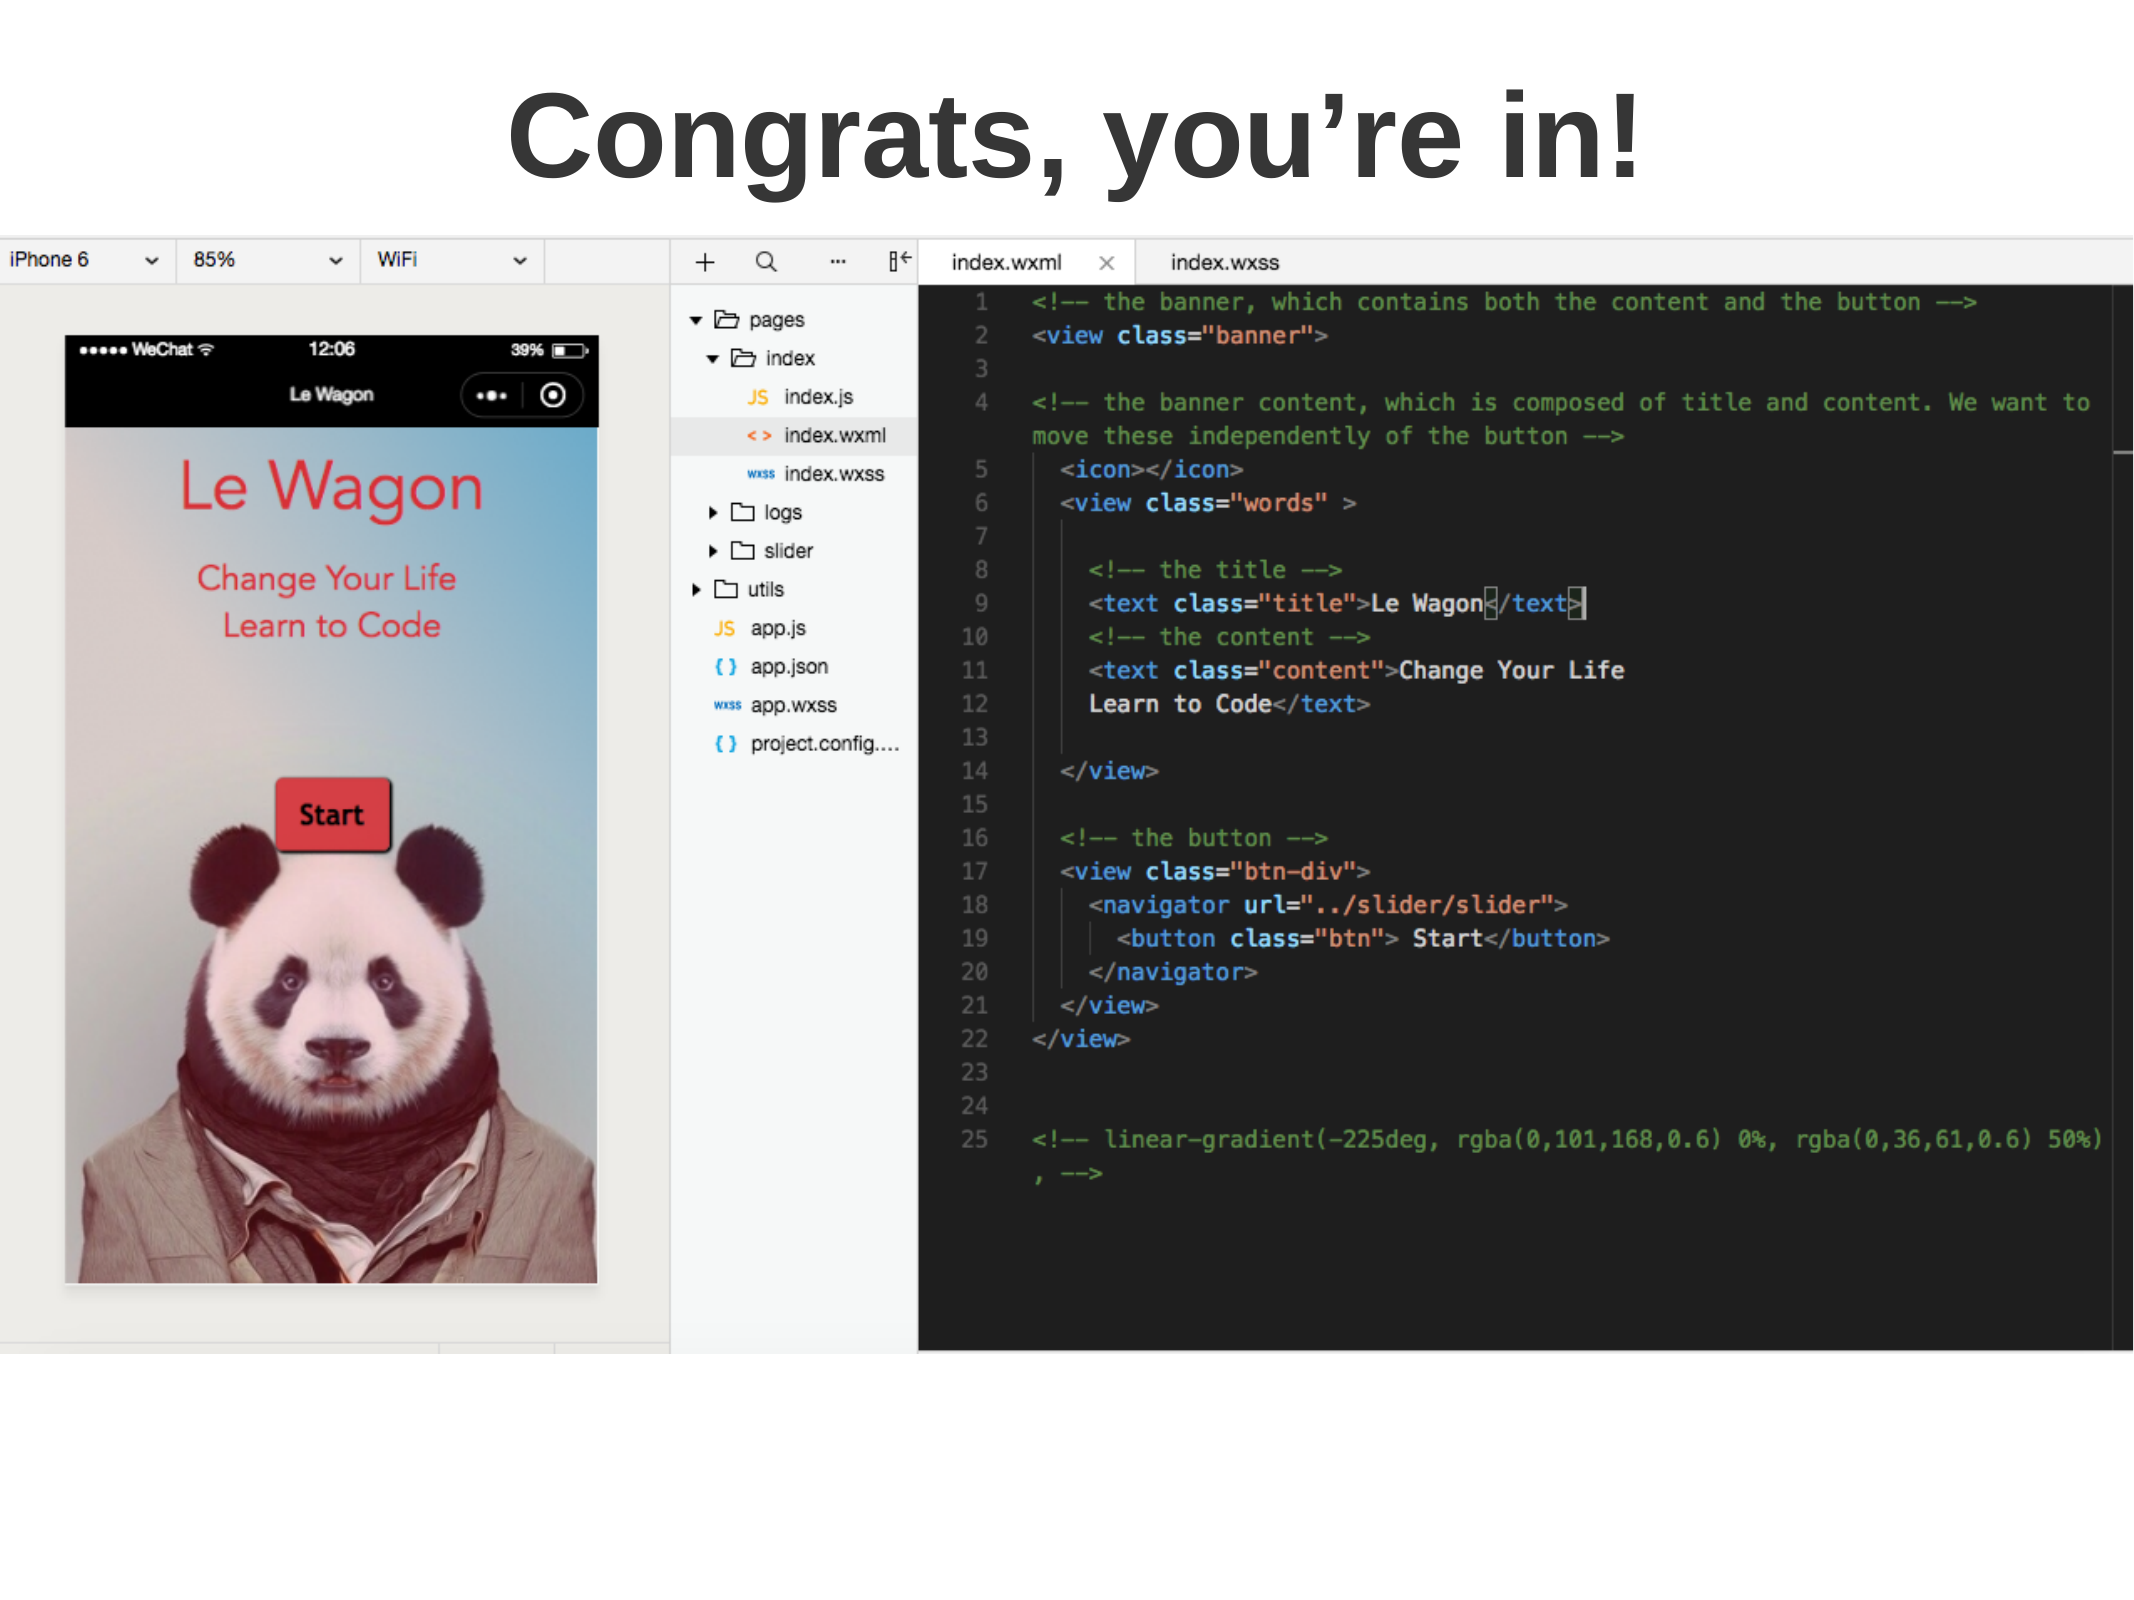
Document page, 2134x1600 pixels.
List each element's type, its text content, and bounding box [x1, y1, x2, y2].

text_box Congrats, you’re in! [390, 50, 1763, 208]
picture [0, 235, 2134, 1354]
